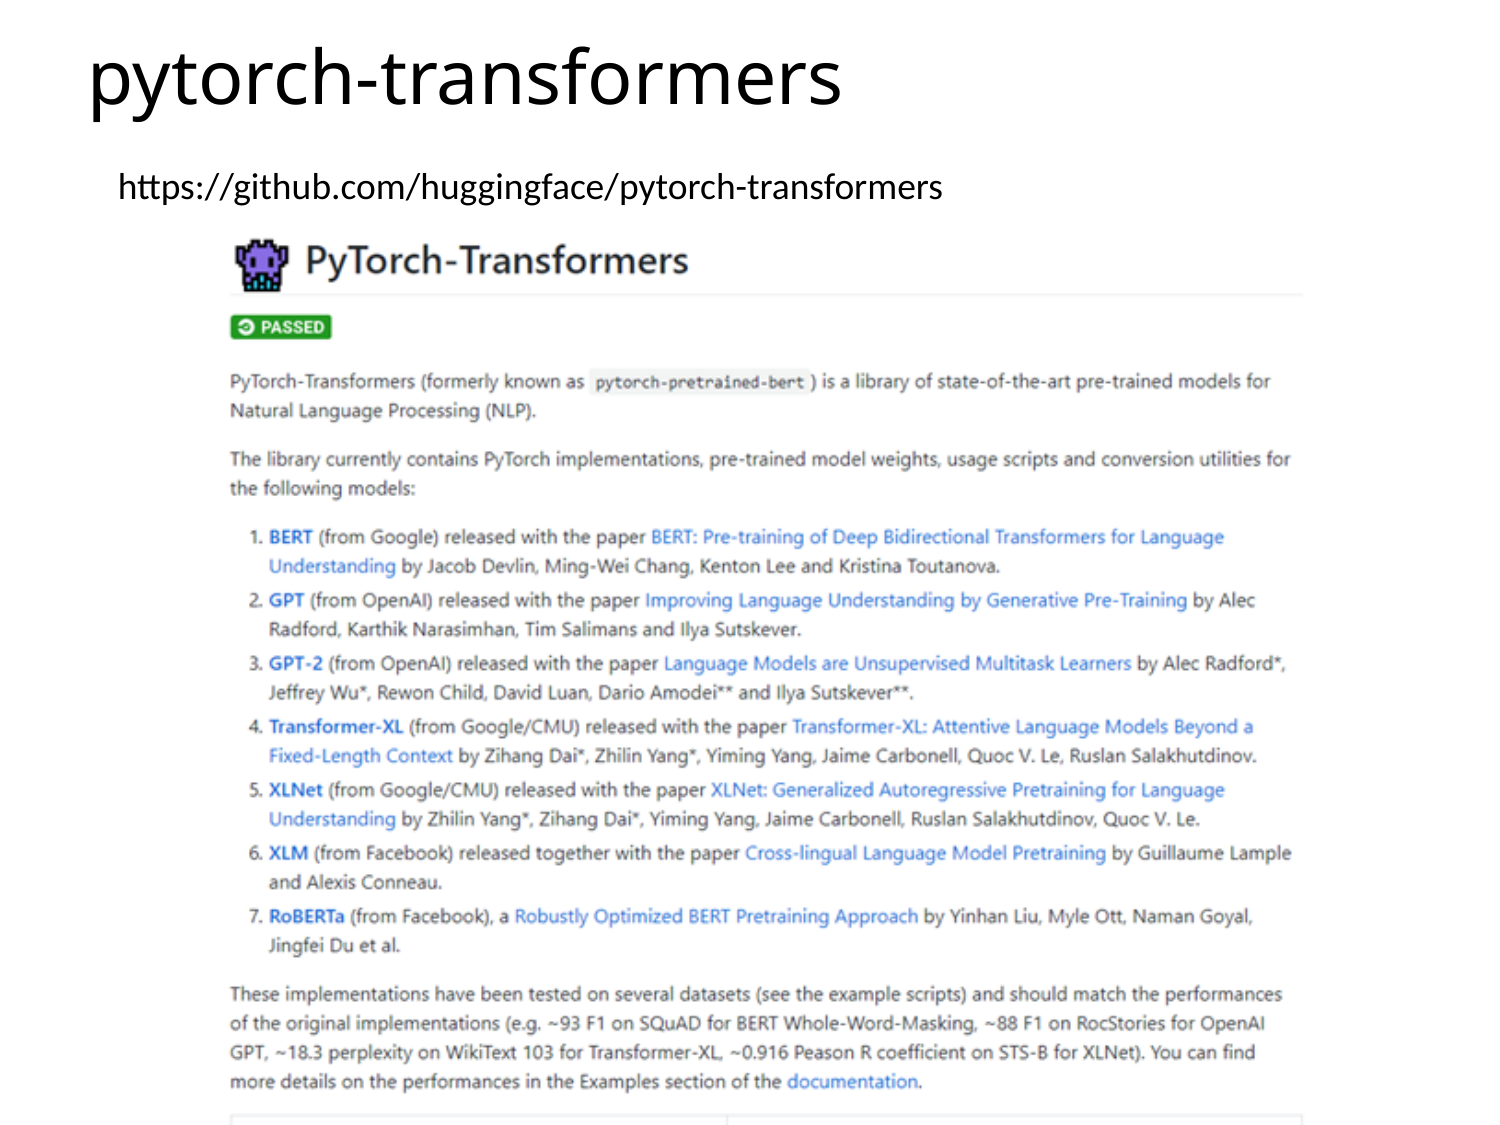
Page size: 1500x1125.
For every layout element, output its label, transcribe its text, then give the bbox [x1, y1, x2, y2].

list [202, 222, 1325, 1125]
text_box https://github.com/huggingface/pytorch-transformers [103, 154, 1094, 215]
title pytorch-transformers [72, 4, 975, 155]
